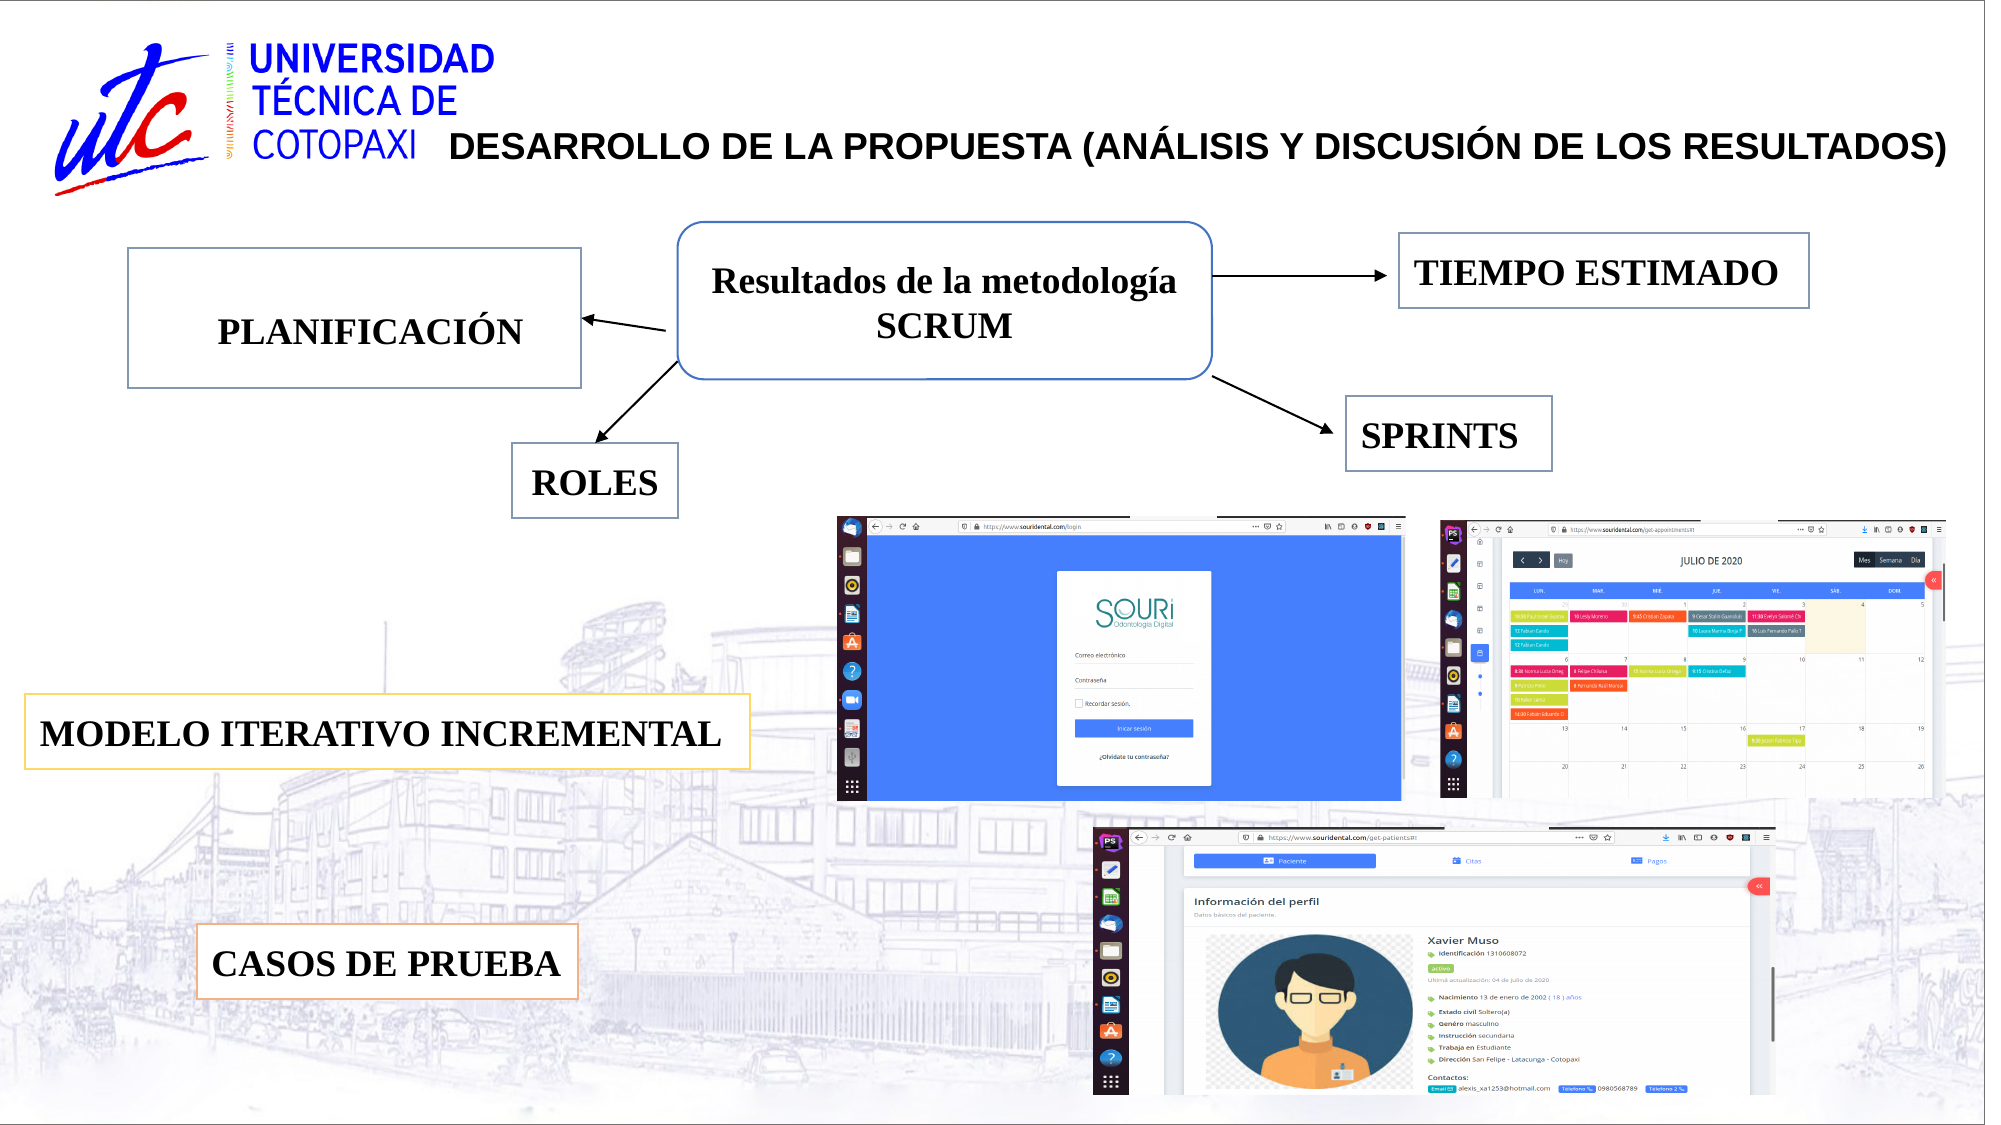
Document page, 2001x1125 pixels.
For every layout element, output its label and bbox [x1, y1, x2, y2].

text_box [1211, 376, 1334, 434]
text_box [581, 318, 666, 331]
text_box [595, 361, 678, 444]
picture [0, 0, 1985, 1125]
